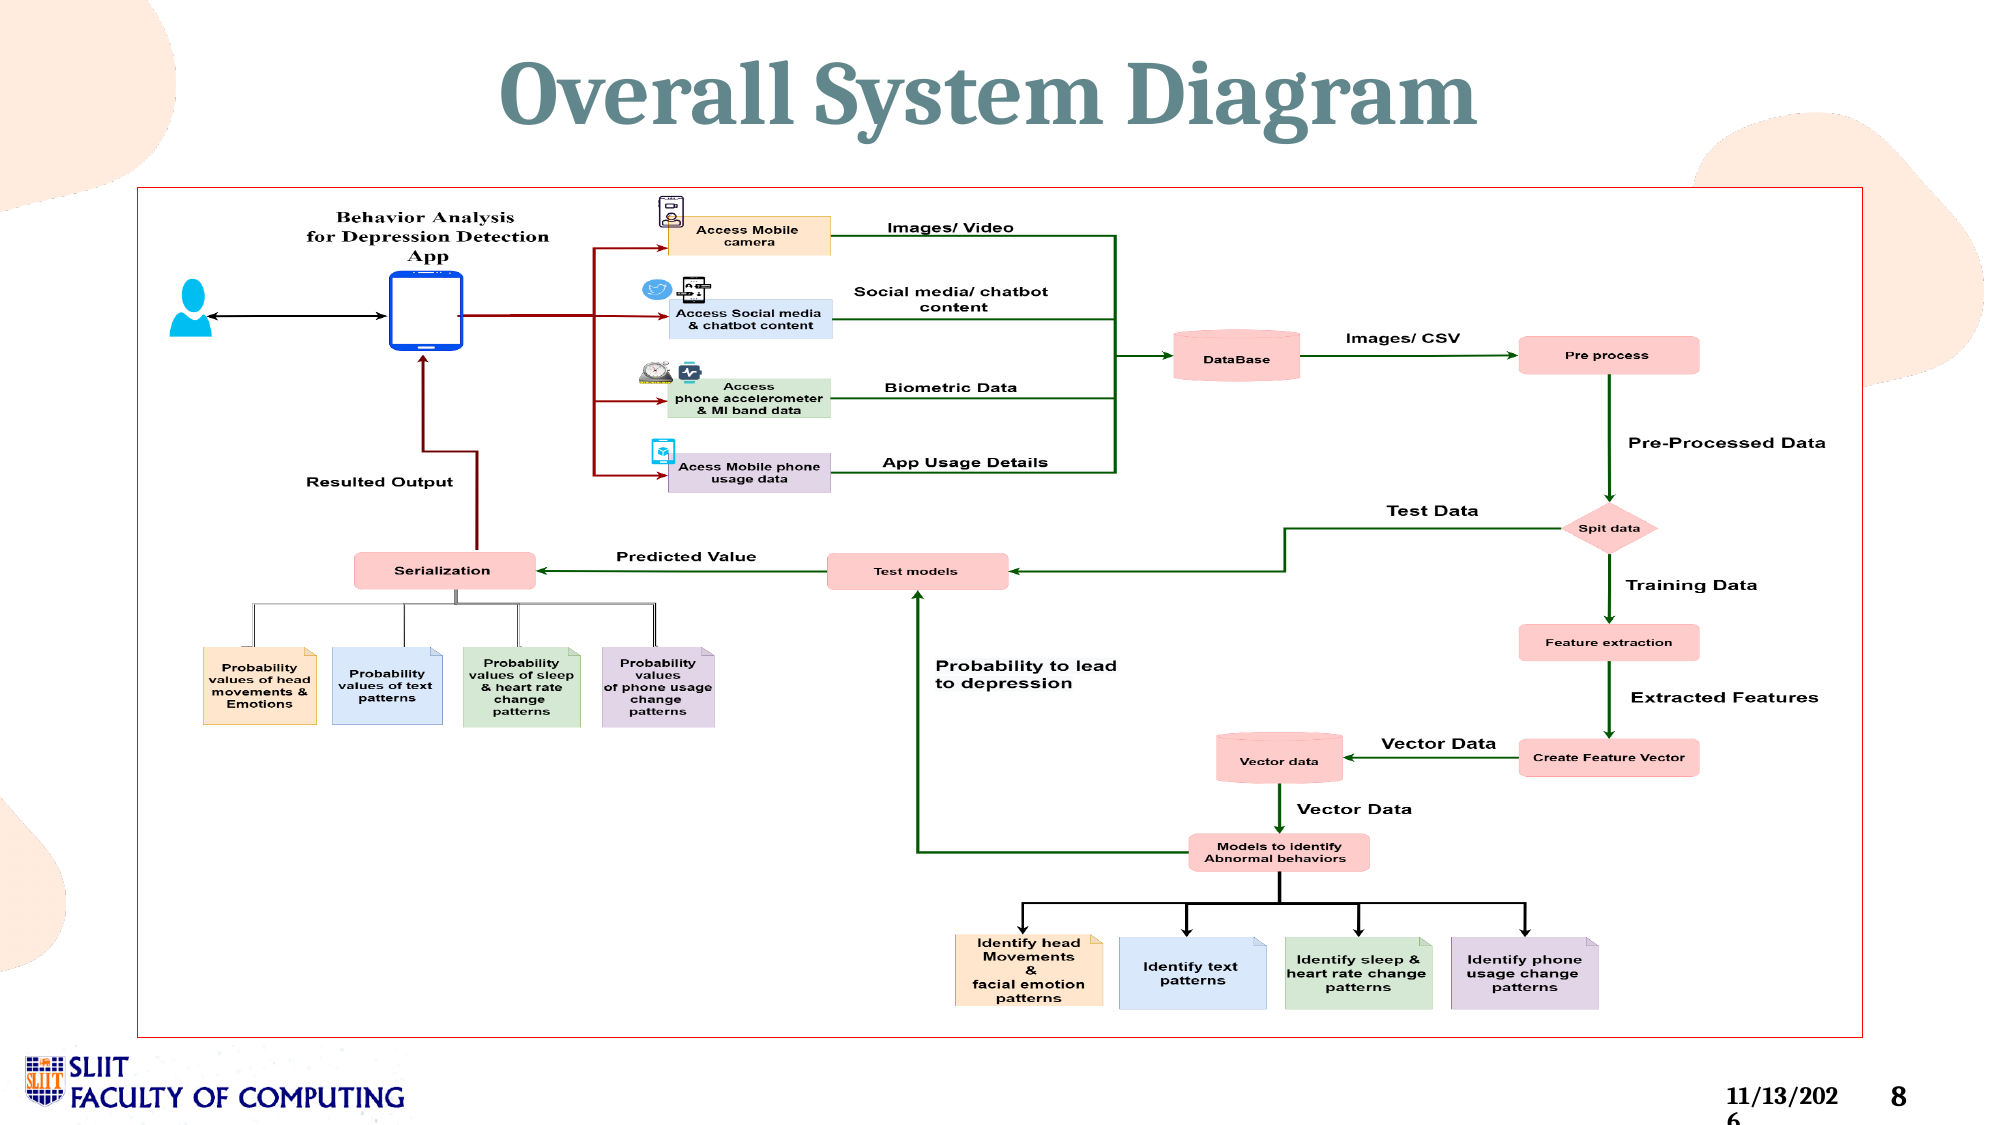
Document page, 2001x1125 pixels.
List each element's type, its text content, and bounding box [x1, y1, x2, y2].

picture [0, 0, 176, 239]
picture [1649, 112, 1984, 413]
text_box Overall System Diagram [437, 47, 1563, 128]
picture [0, 1045, 413, 1125]
picture [0, 762, 67, 999]
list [137, 187, 1863, 1038]
